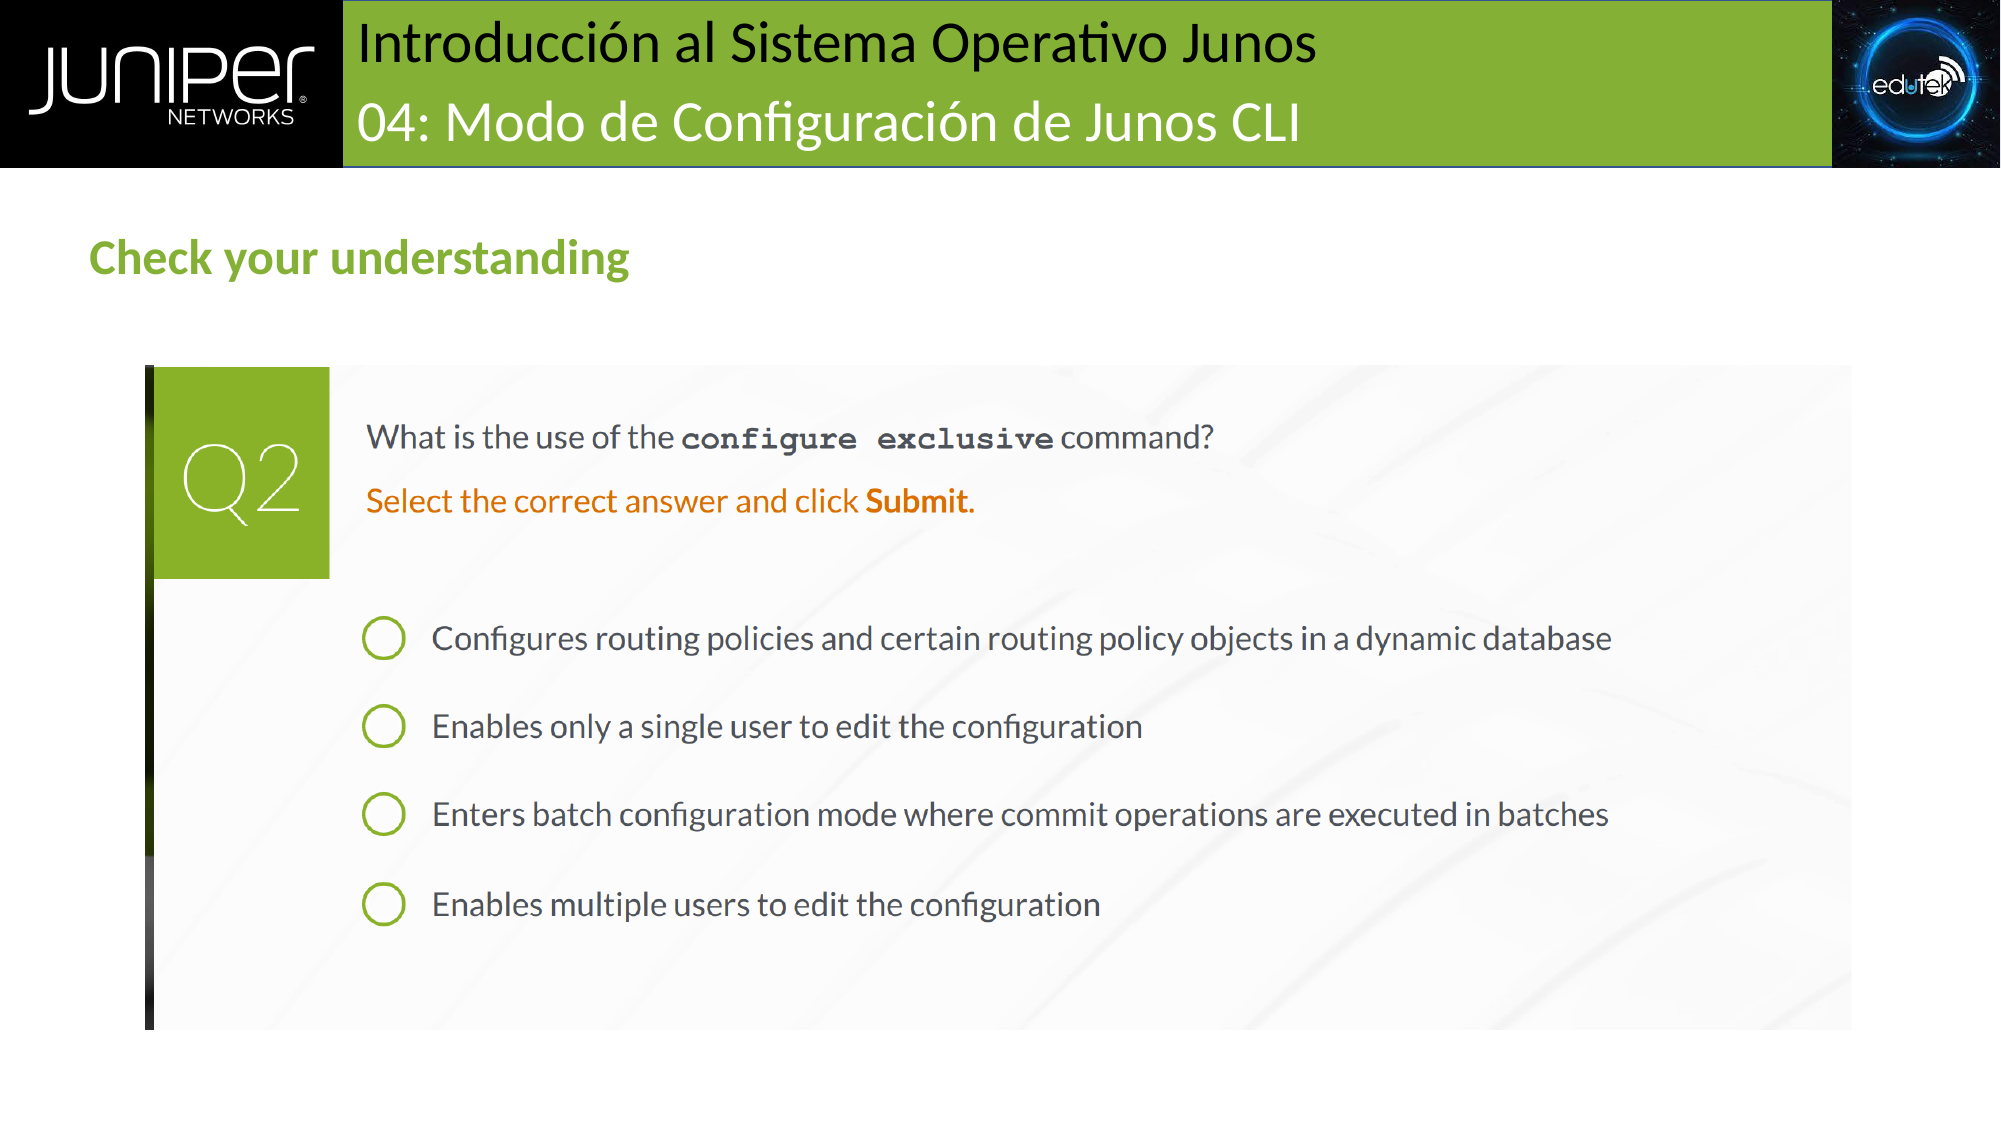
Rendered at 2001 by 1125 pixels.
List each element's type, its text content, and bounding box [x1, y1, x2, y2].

list 04: Modo de Configuración de Junos CLI [342, 83, 1606, 168]
list Check your understanding [74, 224, 1926, 938]
picture [0, 0, 343, 168]
title Introducción al Sistema Operativo Junos [342, 3, 2000, 84]
picture [145, 365, 1855, 1030]
picture [1832, 84, 2000, 168]
